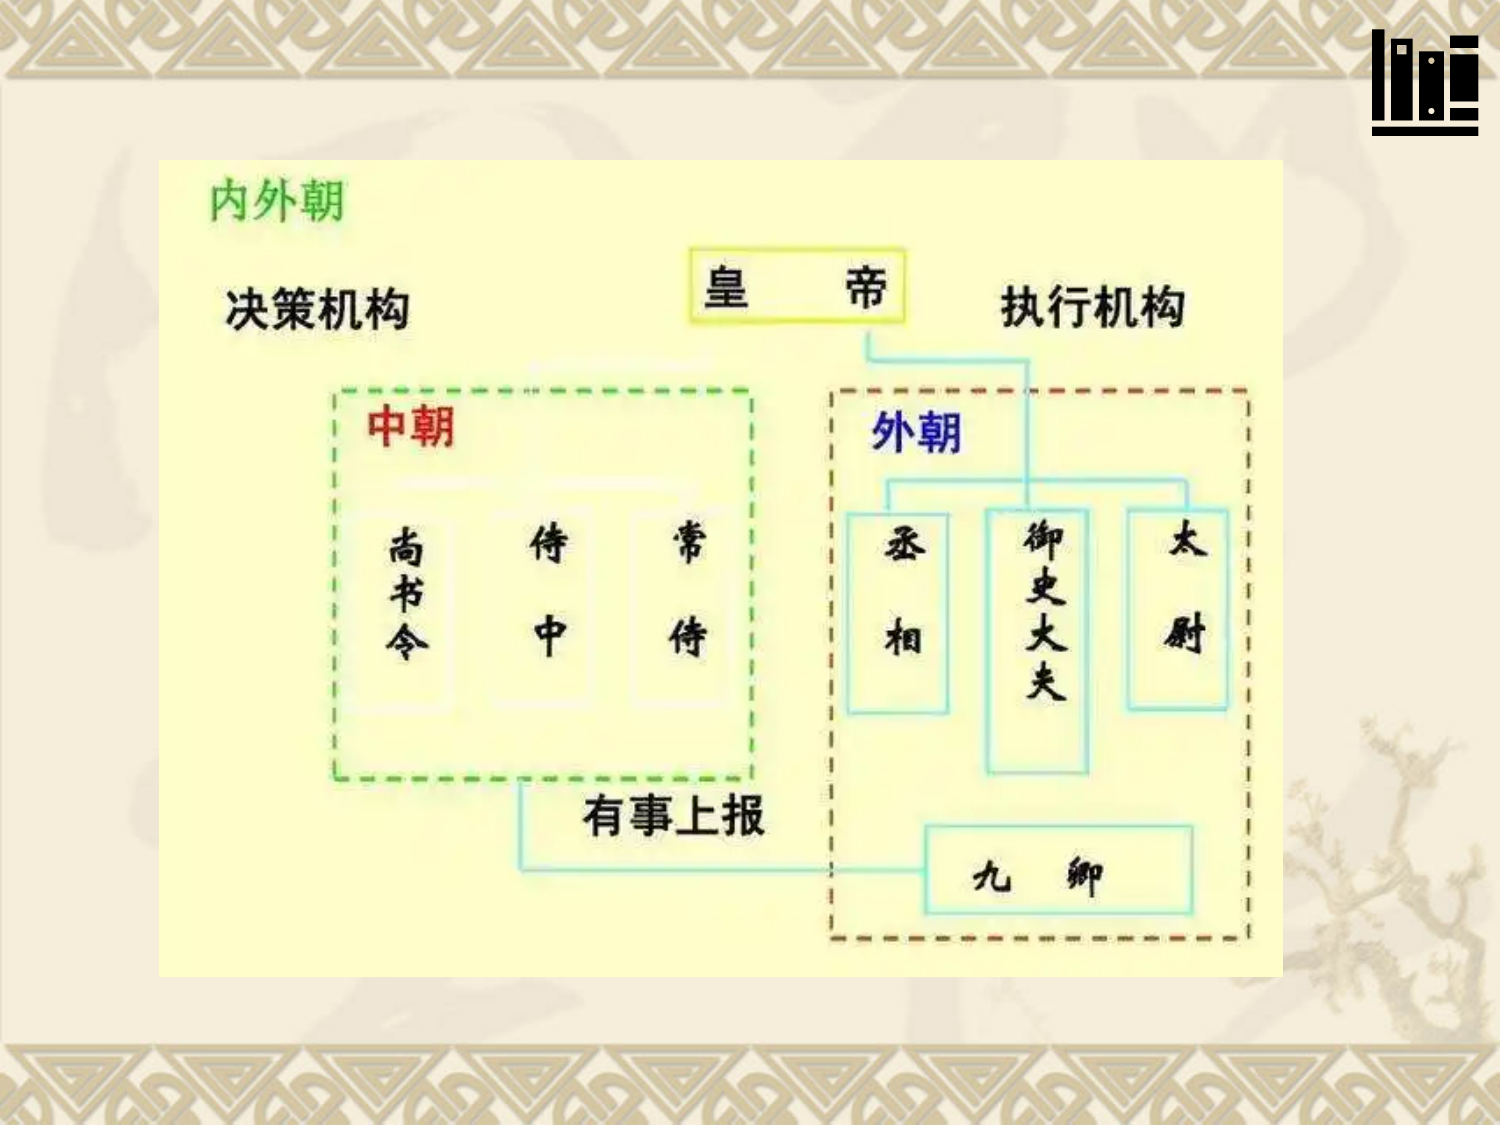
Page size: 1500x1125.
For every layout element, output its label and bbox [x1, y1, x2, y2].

list [159, 160, 1283, 977]
picture [0, 0, 1500, 1125]
